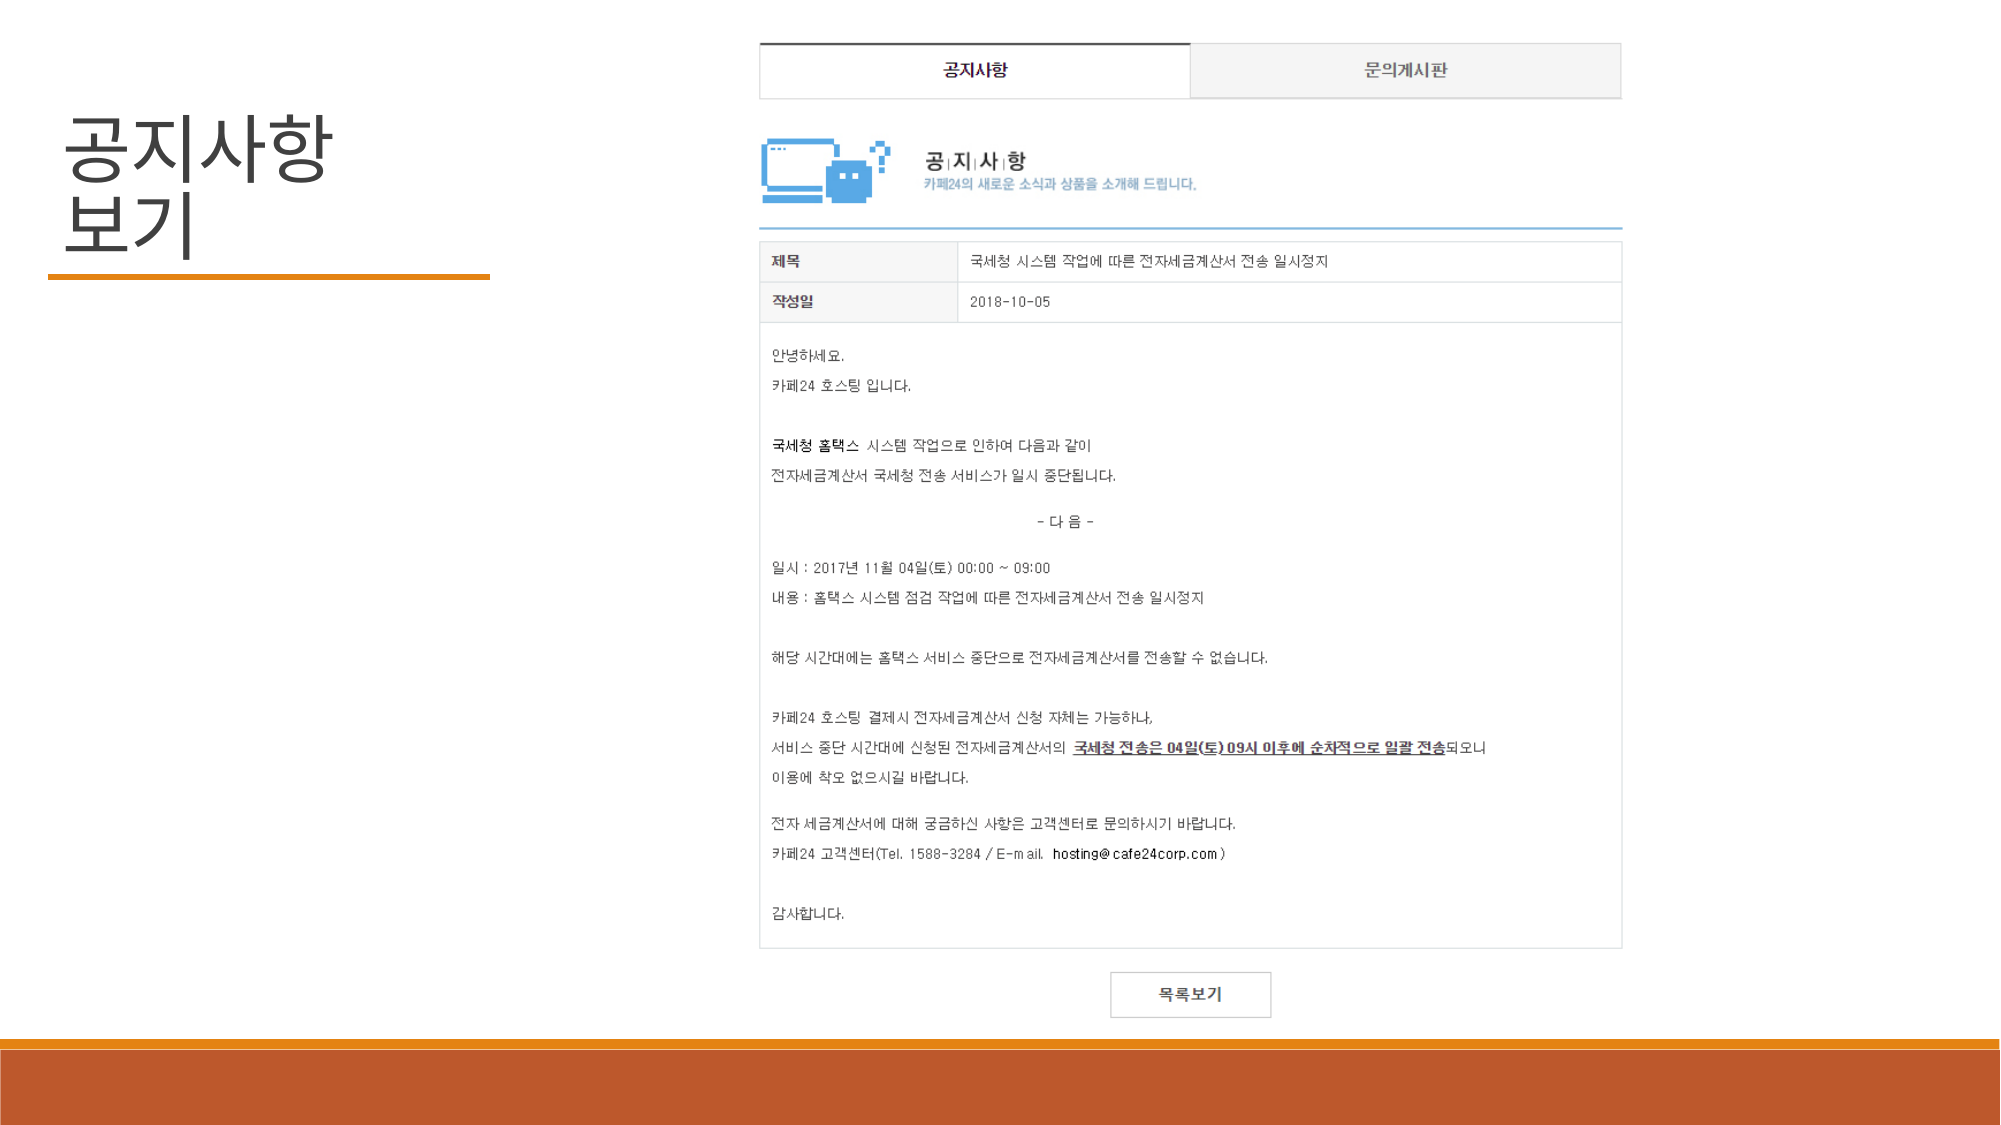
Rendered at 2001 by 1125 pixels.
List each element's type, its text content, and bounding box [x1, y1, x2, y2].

picture [741, 28, 1649, 1025]
text_box 공지사항 보기 [47, 0, 503, 277]
